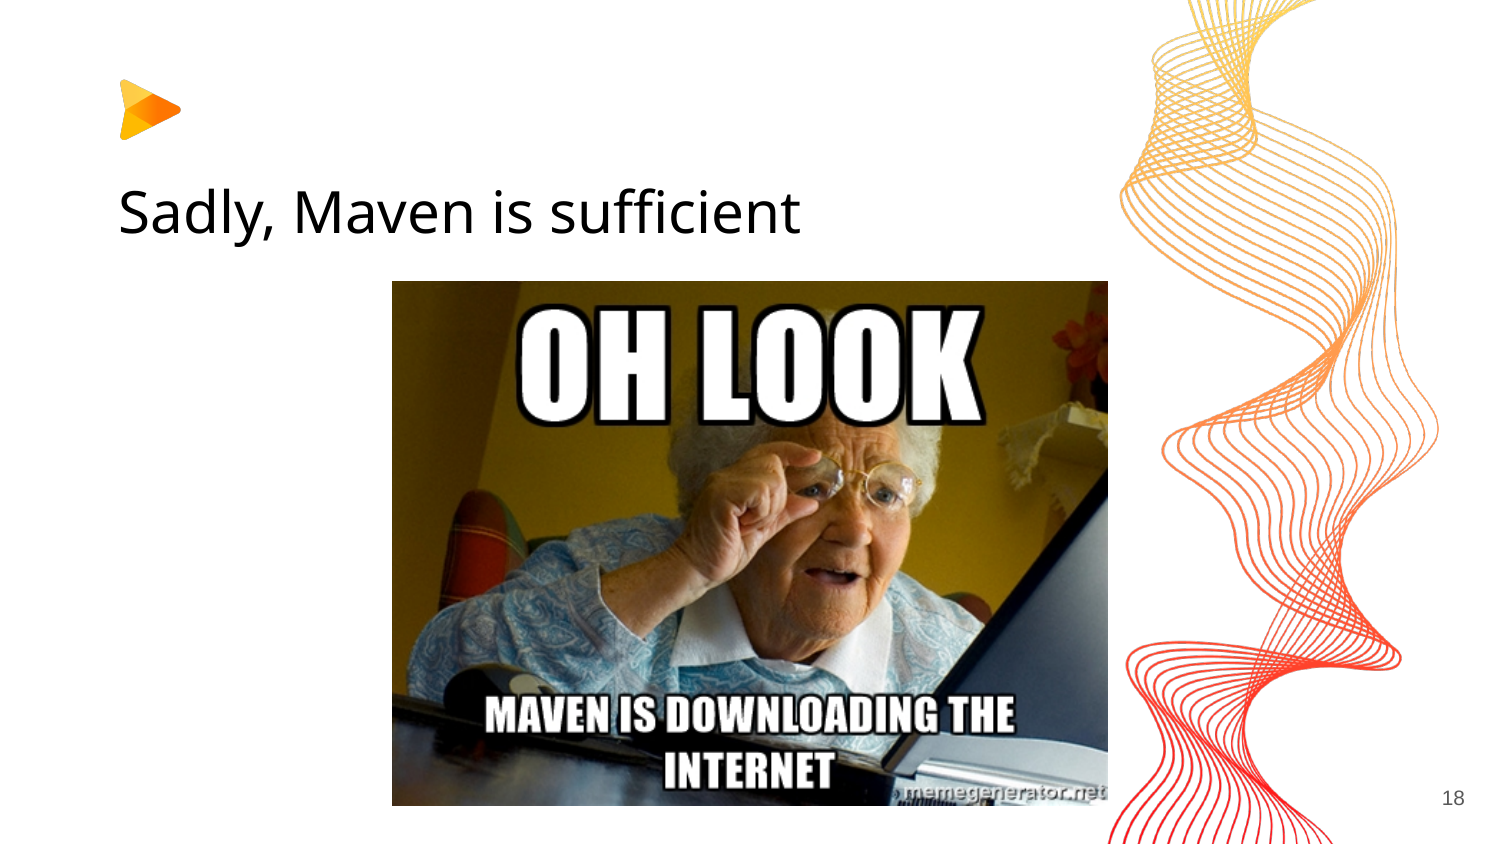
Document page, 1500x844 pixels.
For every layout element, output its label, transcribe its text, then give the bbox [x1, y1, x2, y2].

title Sadly, Maven is sufficient [103, 151, 1364, 271]
picture [392, 0, 1483, 844]
picture [119, 78, 181, 140]
slide_number ‹#› [1389, 764, 1480, 830]
